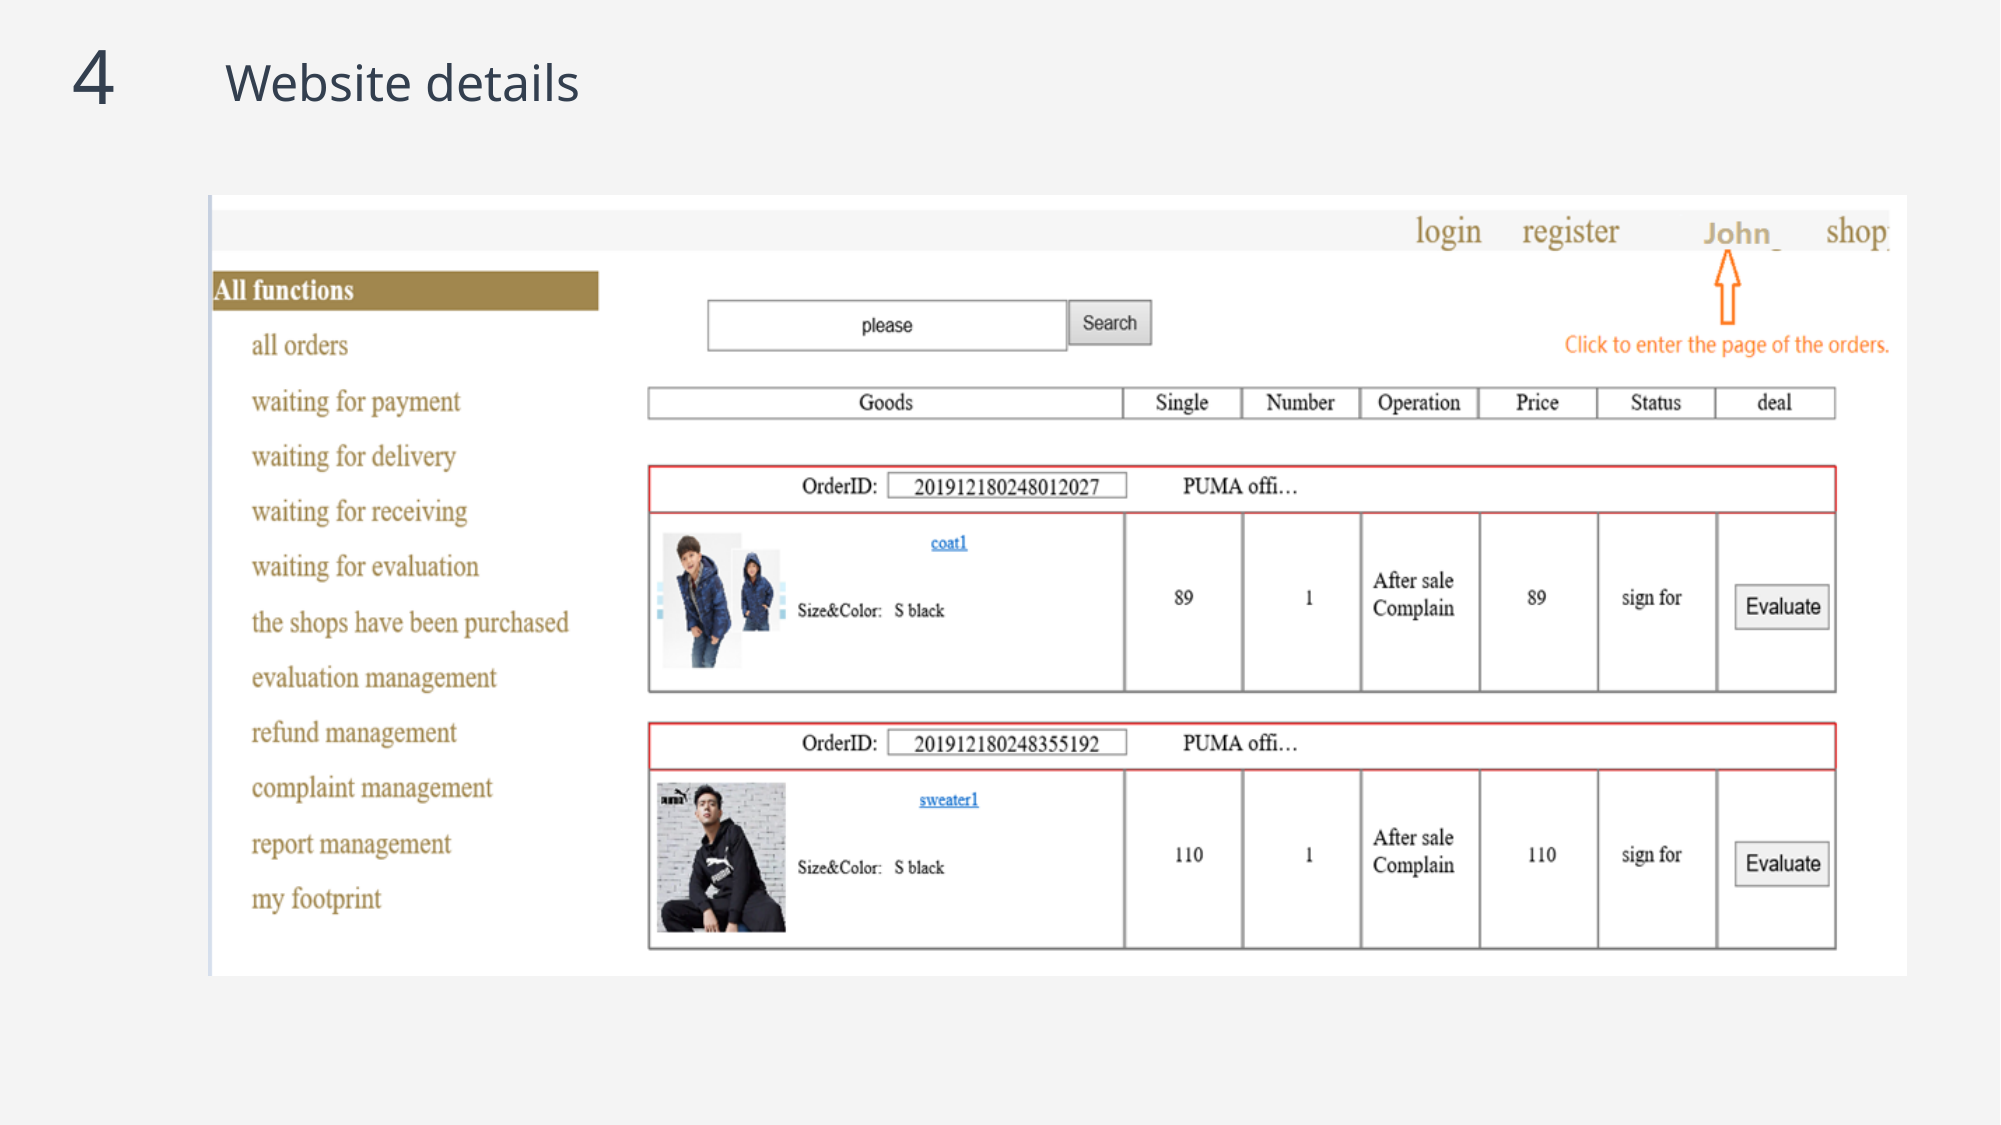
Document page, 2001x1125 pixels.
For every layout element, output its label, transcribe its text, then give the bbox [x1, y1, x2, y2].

text_box 4 [42, 29, 146, 120]
text_box Website details [161, 43, 644, 119]
picture [0, 0, 2001, 1125]
